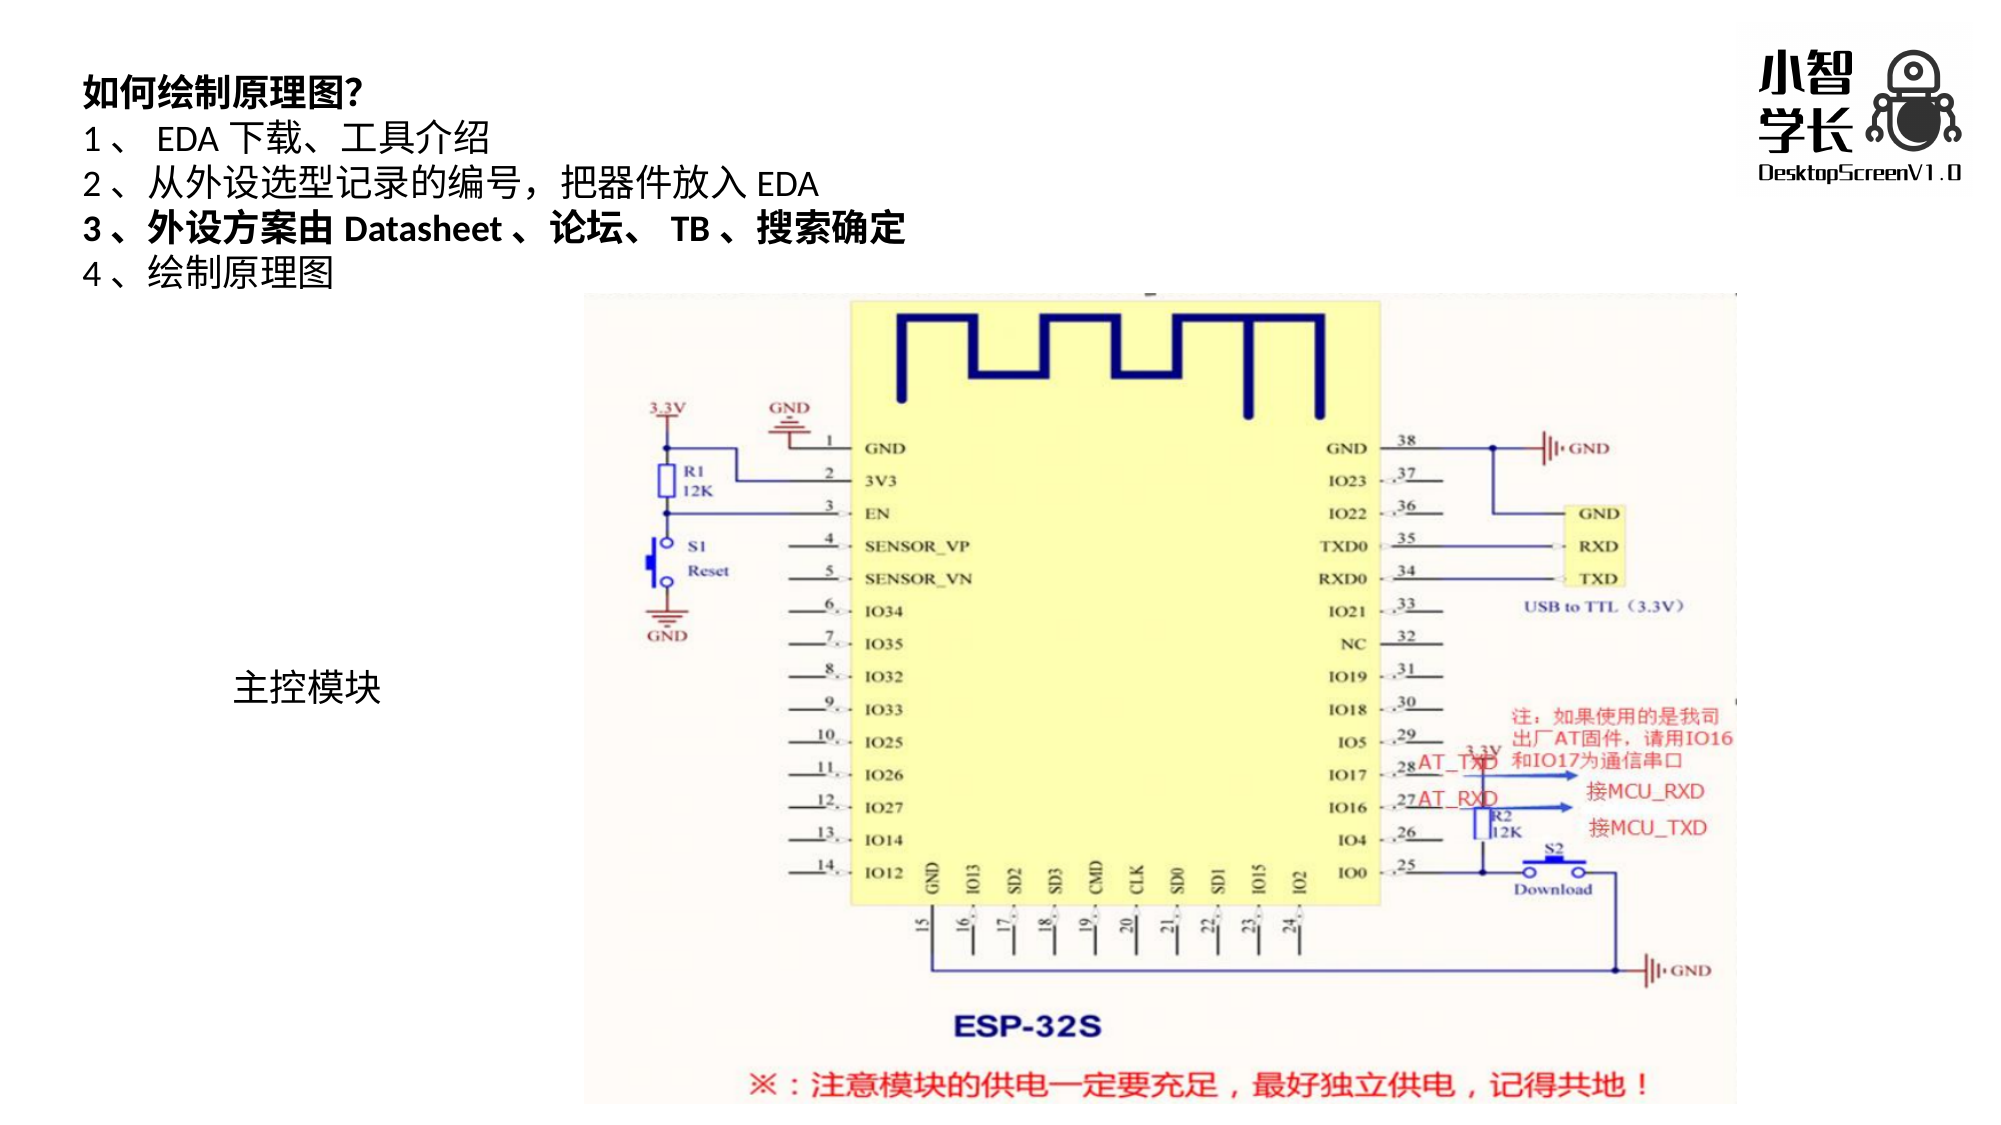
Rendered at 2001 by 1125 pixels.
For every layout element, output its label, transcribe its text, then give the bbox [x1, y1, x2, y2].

text_box 如何绘制原理图？ 1、EDA下载、工具介绍 2、从外设选型记录的编号，把器件放入EDA 3、外设方案由Datasheet、论坛、TB、搜索确定 4、绘制原理图 [67, 62, 1018, 347]
picture [1736, 22, 1973, 197]
picture [584, 293, 1737, 1104]
text_box 主控模块 [217, 656, 398, 717]
